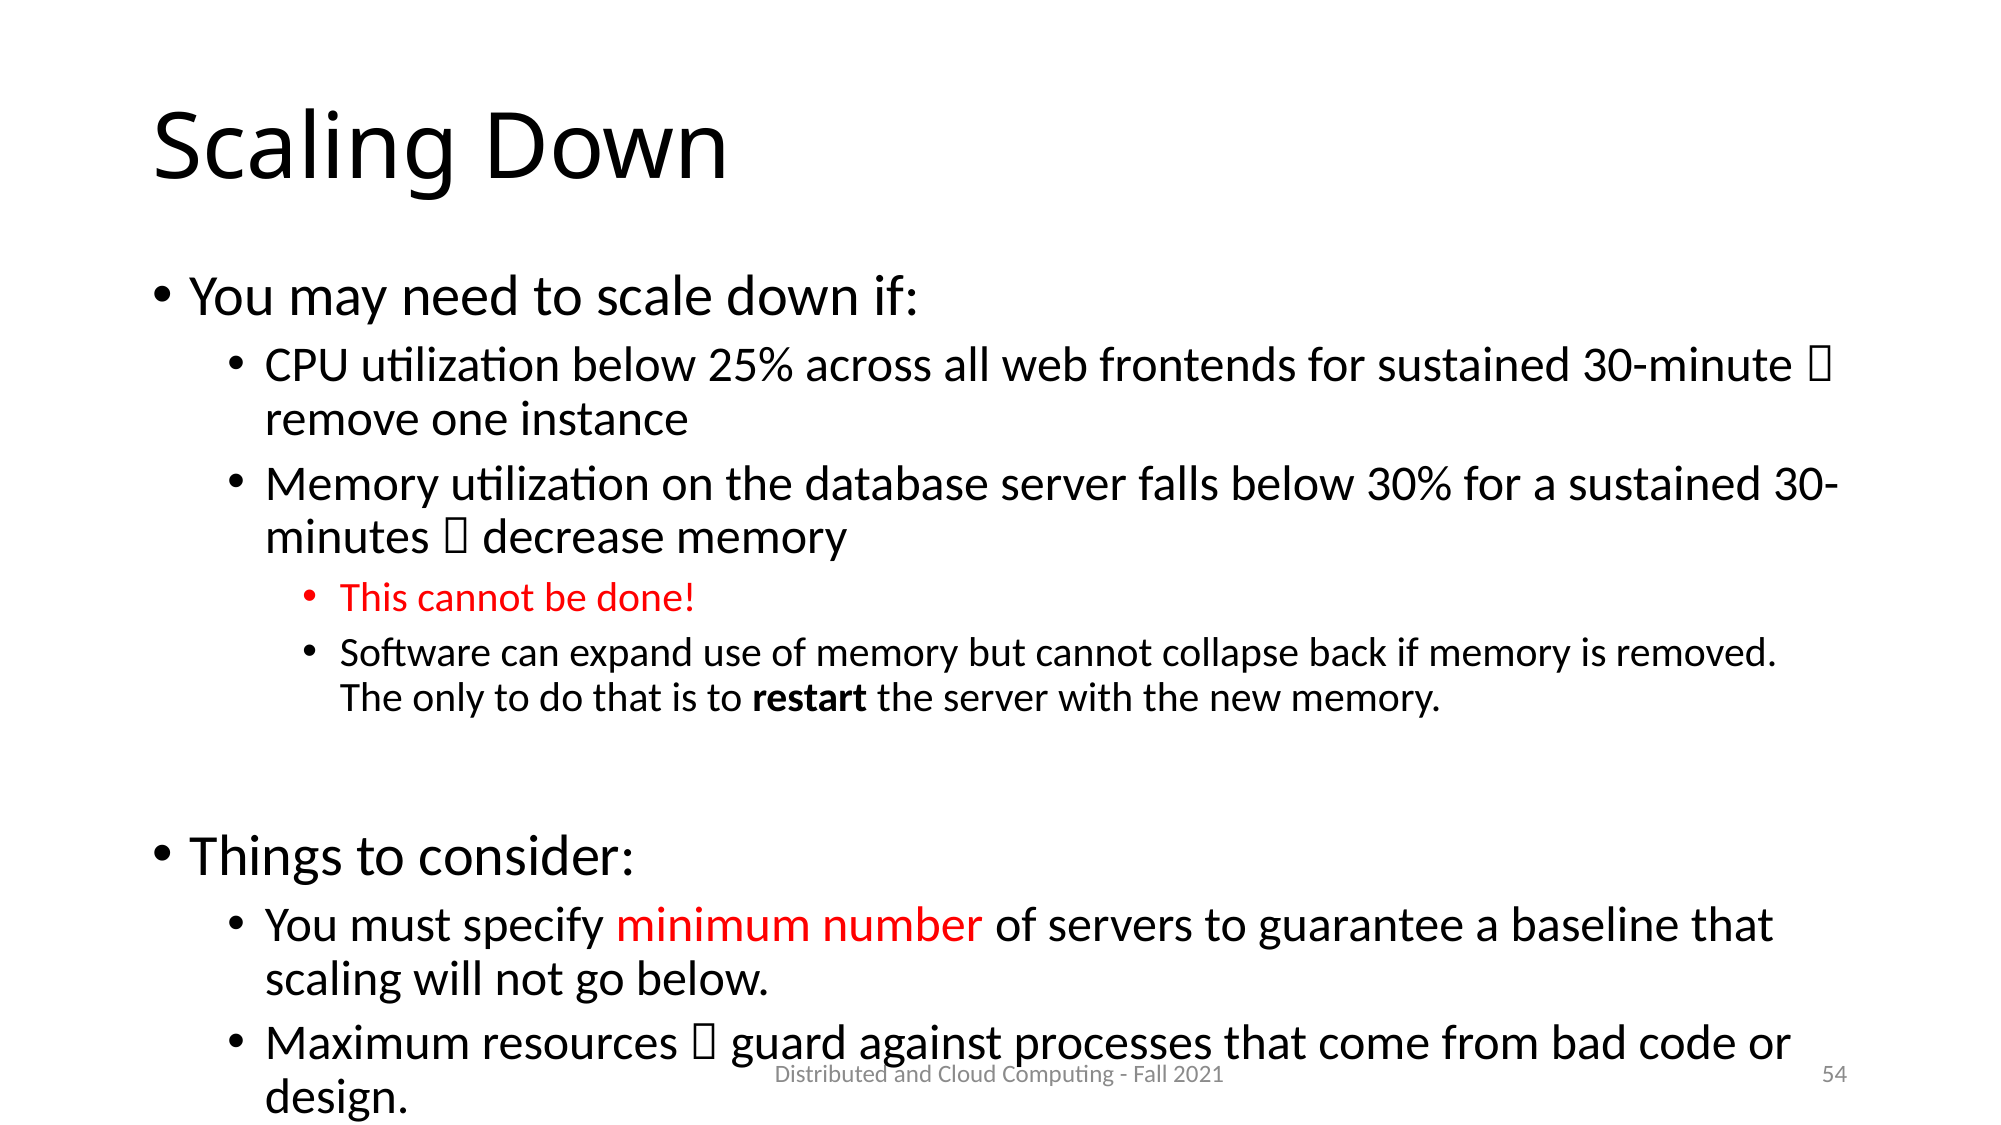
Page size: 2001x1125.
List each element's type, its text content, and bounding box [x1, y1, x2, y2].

slide_number 54 [1412, 1042, 1863, 1103]
list You may need to scale down if: CPU utilization below 25% across all web frontends for sustained 30-minute  remove one instance Memory utilization on the database server falls below 30% for a sustained 30-minutes  decrease memory This cannot be done! Software can expand use of memory but cannot collapse back if memory is removed. The only to do that is to restart the server with the new memory. Things to consider: You must specify minimum number of servers to guarantee a baseline that scaling will not go below. Maximum resources  guard against processes that come from bad code or design. [137, 257, 1863, 972]
title Scaling Down [137, 40, 1863, 257]
footer Distributed and Cloud Computing - Fall 2021 [662, 1042, 1338, 1103]
